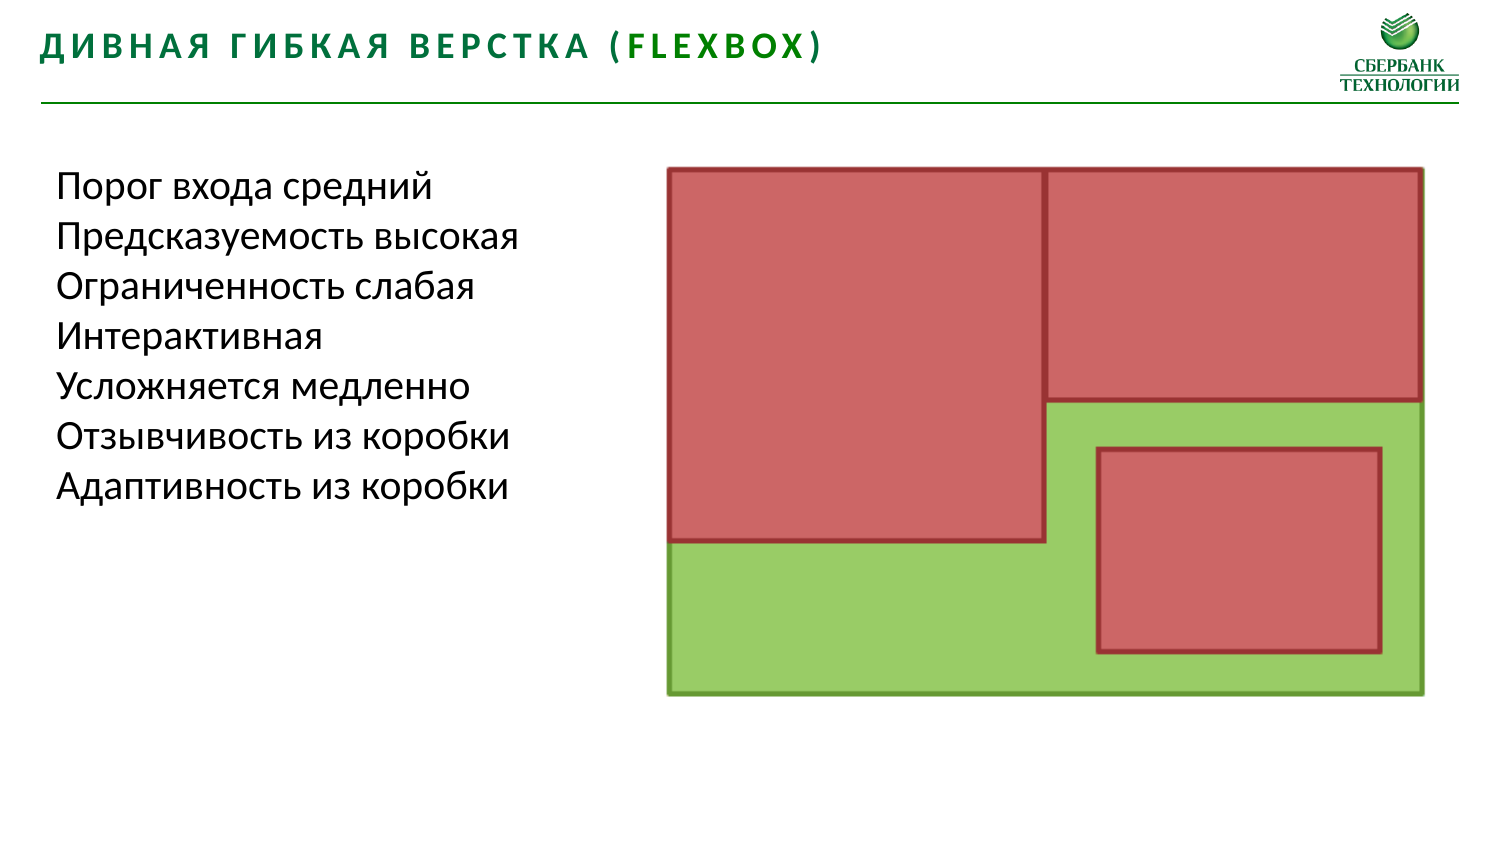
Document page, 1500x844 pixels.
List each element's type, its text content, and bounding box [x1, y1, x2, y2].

list Дивная Гибкая верстка (flexbox) [39, 13, 1115, 67]
picture [1340, 13, 1459, 91]
text_box Порог входа средний Предсказуемость высокая Ограниченность слабая Интерактивная Усложняется медленно Отзывчивость из коробки Адаптивность из коробки [41, 150, 642, 606]
picture [646, 148, 1448, 718]
